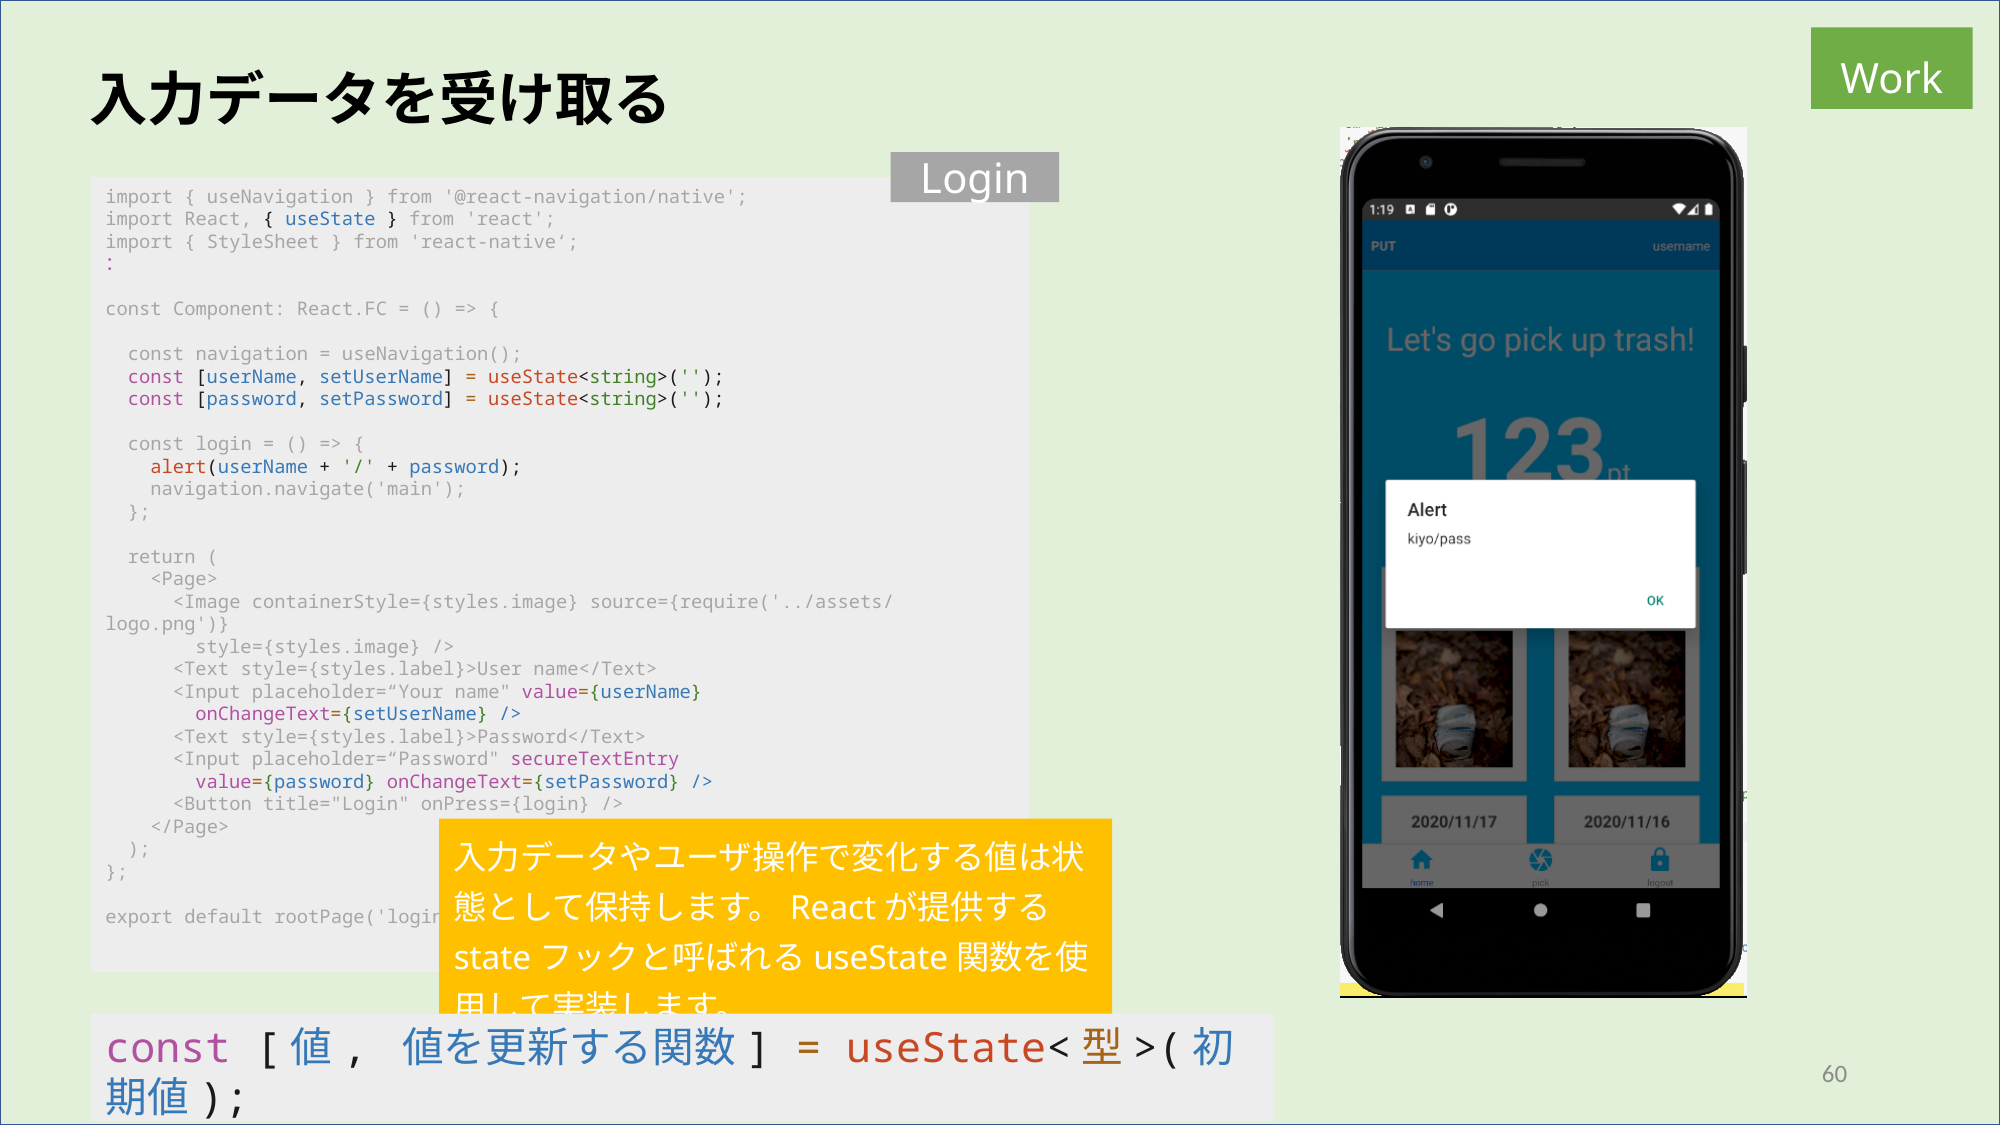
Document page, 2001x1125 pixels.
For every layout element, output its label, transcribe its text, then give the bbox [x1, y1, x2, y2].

text_box import { useNavigation } from '@react-navigation/native'; import React, { useState } from 'react'; import { StyleSheet } from 'react-native‘; ： const Component: React.FC = () => { const navigation = useNavigation(); const [userName, setUserName] = useState<string>(''); const [password, setPassword] = useState<string>(''); const login = () => { alert(userName + '/' + password); navigation.navigate('main'); }; return ( <Page> <Image containerStyle={styles.image} source={require('../assets/logo.png')} style={styles.image} /> <Text style={styles.label}>User name</Text> <Input placeholder=“Your name" value={userName} onChangeText={setUserName} /> <Text style={styles.label}>Password</Text> <Input placeholder=“Password" secureTextEntry value={password} onChangeText={setPassword} /> <Button title="Login" onPress={login} /> </Page> ); }; export default rootPage('login', Component); [90, 177, 1030, 973]
text_box Work [1811, 27, 1973, 109]
slide_number 60 [1412, 1042, 1863, 1103]
text_box const [値, 値を更新する関数] = useState<型>(初期値); [90, 1013, 1274, 1122]
text_box [0, 0, 2000, 1125]
picture [1340, 127, 1747, 998]
text_box Login [890, 152, 1060, 203]
text_box 入力データを受け取る [74, 54, 1454, 140]
text_box 入力データやユーザ操作で変化する値は状態として保持します。Reactが提供するstateフックと呼ばれるuseState関数を使用して実装します。 [439, 818, 1113, 1013]
